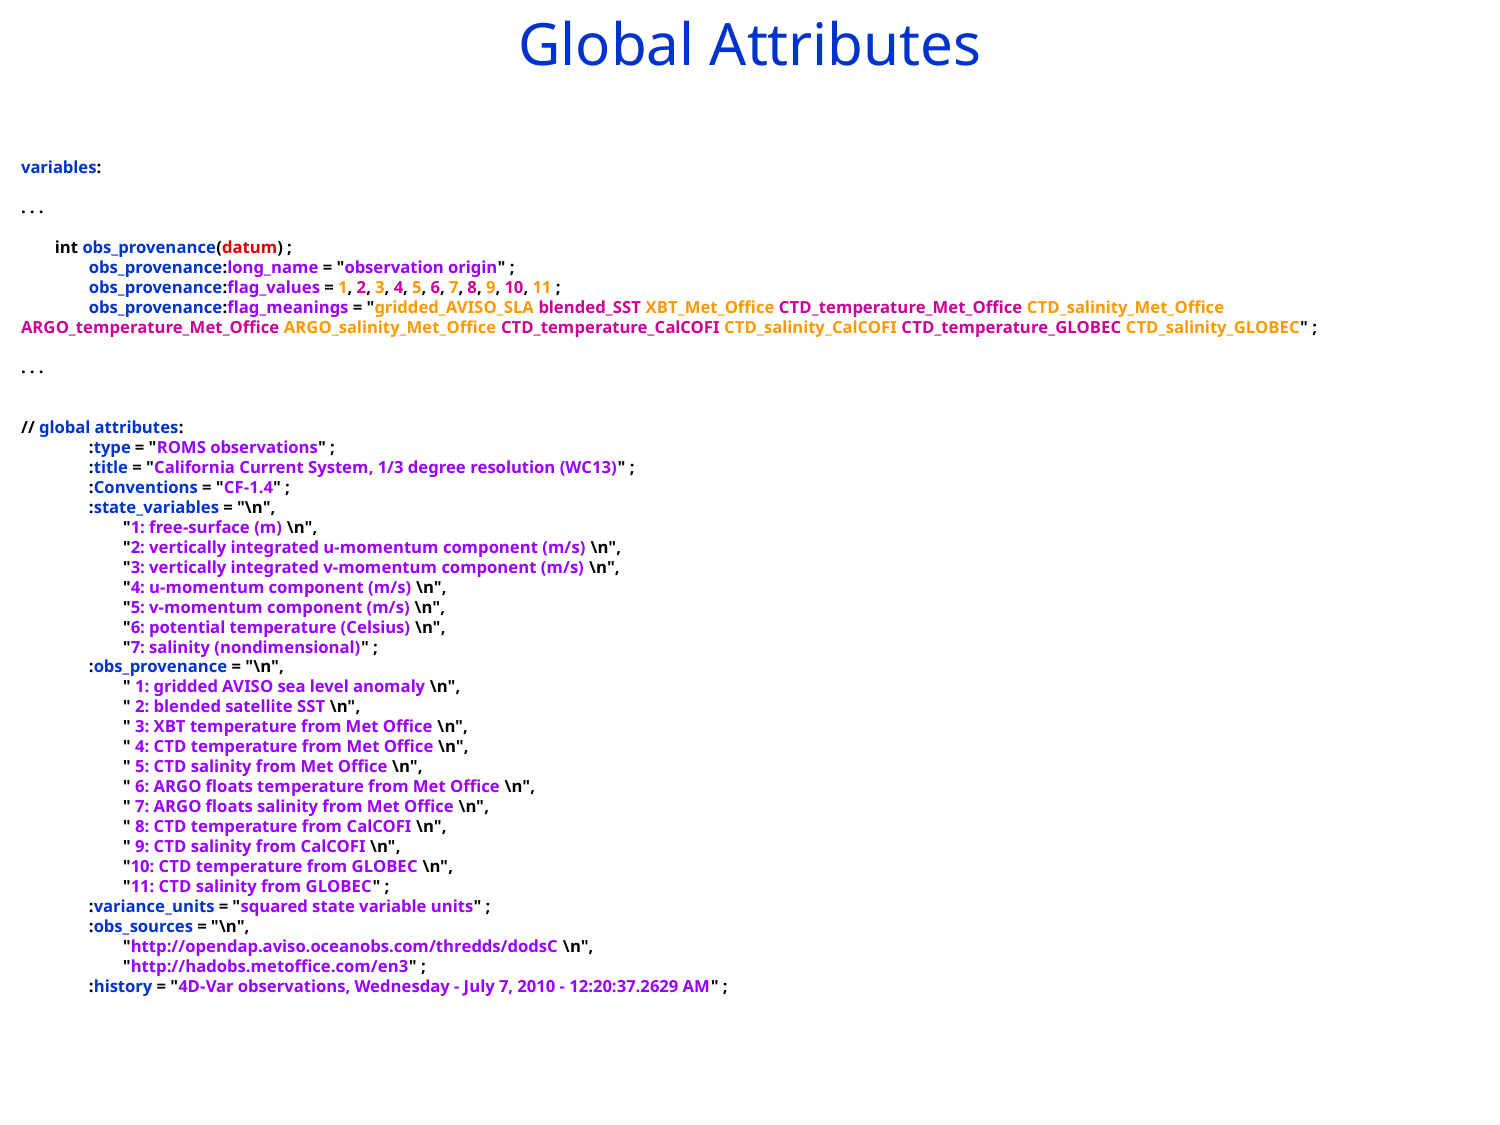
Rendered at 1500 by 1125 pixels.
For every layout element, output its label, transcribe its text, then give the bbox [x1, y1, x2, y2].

text_box variables: . . . int obs_provenance(datum) ; obs_provenance:long_name = "observation origin" ; obs_provenance:flag_values = 1, 2, 3, 4, 5, 6, 7, 8, 9, 10, 11 ; obs_provenance:flag_meanings = "gridded_AVISO_SLA blended_SST XBT_Met_Office CTD_temperature_Met_Office CTD_salinity_Met_Office ARGO_temperature_Met_Office ARGO_salinity_Met_Office CTD_temperature_CalCOFI CTD_salinity_CalCOFI CTD_temperature_GLOBEC CTD_salinity_GLOBEC" ; . . . // global attributes: :type = "ROMS observations" ; :title = "California Current System, 1/3 degree resolution (WC13)" ; :Conventions = "CF-1.4" ; :state_variables = "\n", "1: free-surface (m) \n", "2: vertically integrated u-momentum component (m/s) \n", "3: vertically integrated v-momentum component (m/s) \n", "4: u-momentum component (m/s) \n", "5: v-momentum component (m/s) \n", "6: potential temperature (Celsius) \n", "7: salinity (nondimensional)" ; :obs_provenance = "\n", " 1: gridded AVISO sea level anomaly \n", " 2: blended satellite SST \n", " 3: XBT temperature from Met Office \n", " 4: CTD temperature from Met Office \n", " 5: CTD salinity from Met Office \n", " 6: ARGO floats temperature from Met Office \n", " 7: ARGO floats salinity from Met Office \n", " 8: CTD temperature from CalCOFI \n", " 9: CTD salinity from CalCOFI \n", "10: CTD temperature from GLOBEC \n", "11: CTD salinity from GLOBEC" ; :variance_units = "squared state variable units" ; :obs_sources = "\n", "http://opendap.aviso.oceanobs.com/thredds/dodsC \n", "http://hadobs.metoffice.com/en3" ; :history = "4D-Var observations, Wednesday - July 7, 2010 - 12:20:37.2629 AM" ; [6, 149, 1494, 1003]
text_box Global Attributes [0, 0, 1500, 85]
